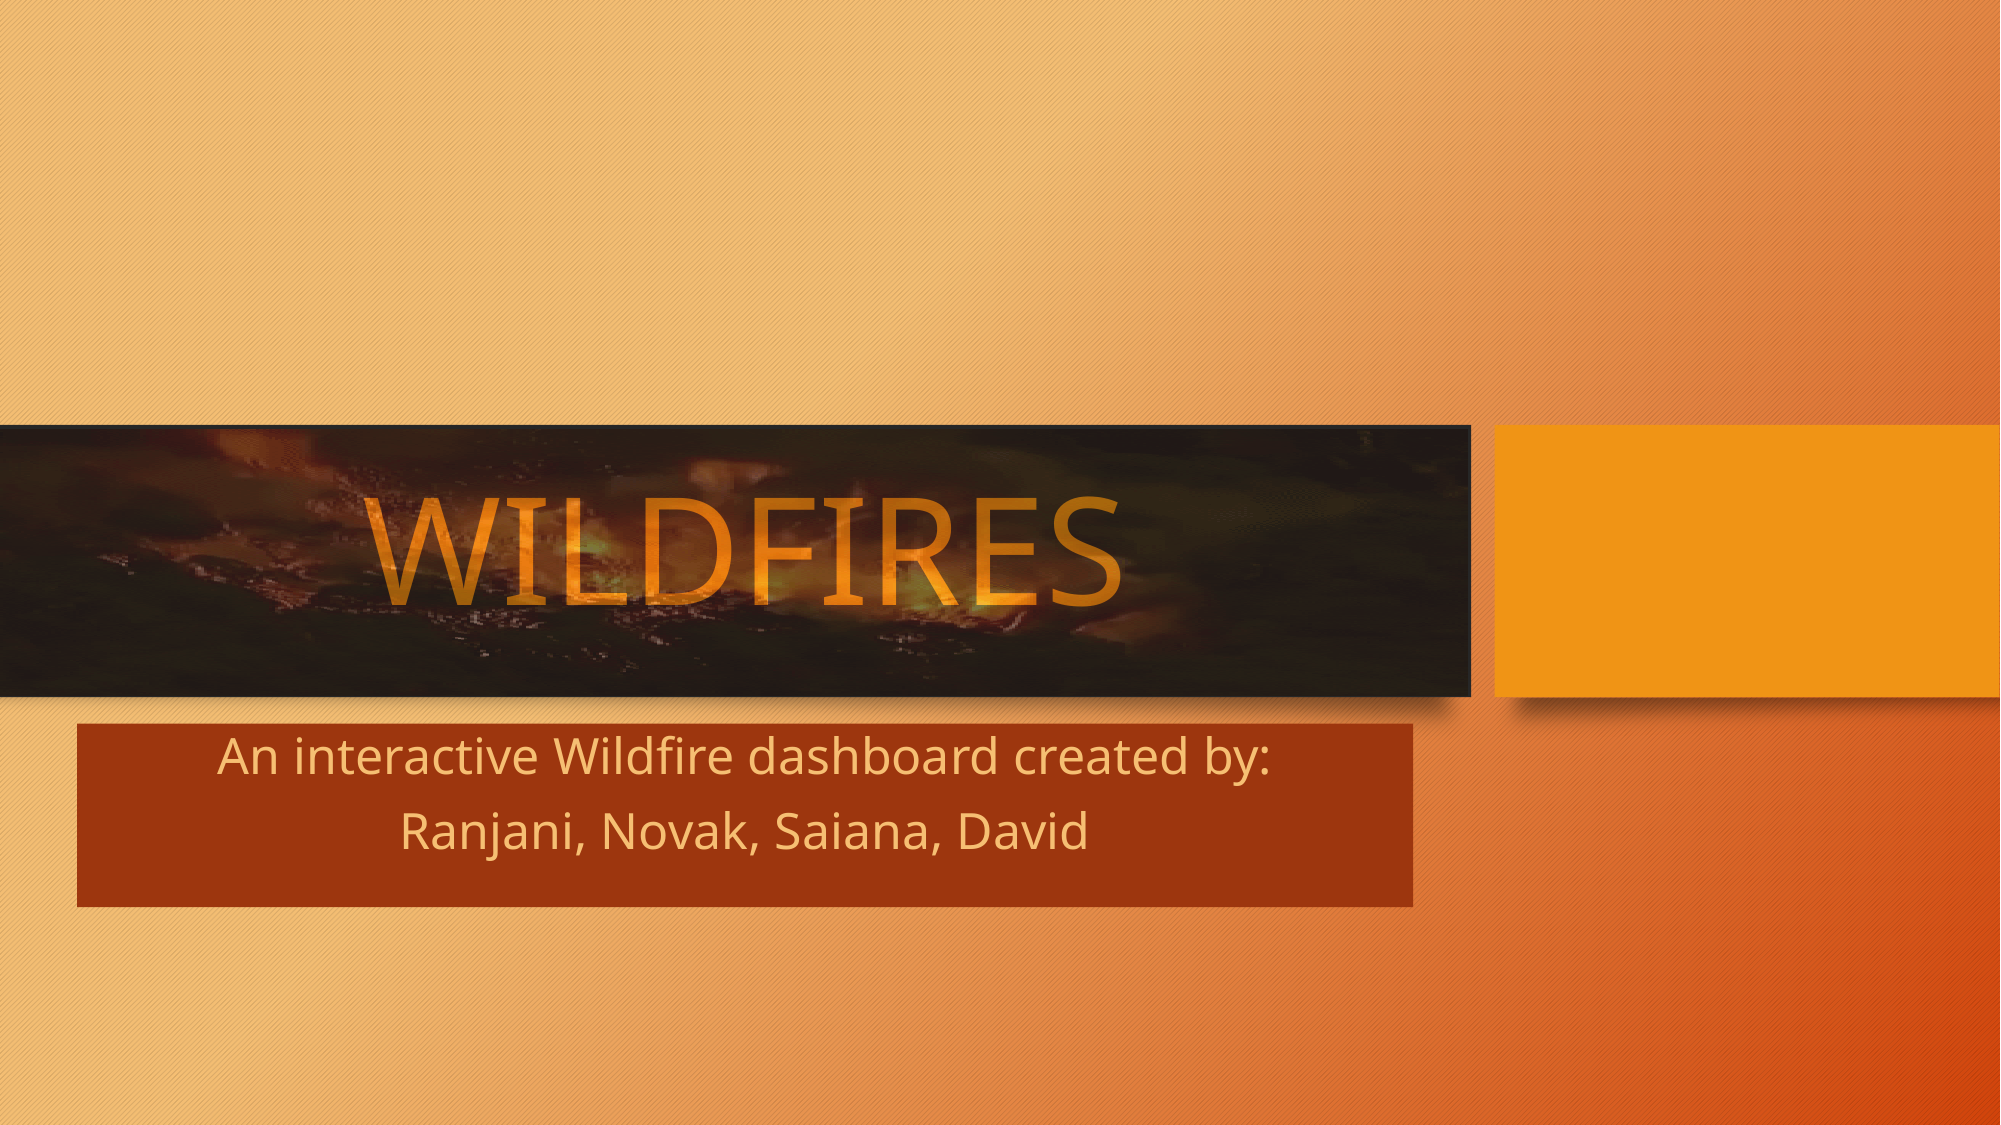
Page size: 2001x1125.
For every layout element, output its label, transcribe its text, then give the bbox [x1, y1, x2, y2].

picture [0, 698, 1472, 742]
picture [1494, 698, 2000, 742]
picture [0, 429, 1469, 696]
subtitle An interactive Wildfire dashboard created by: Ranjani, Novak, Saiana, David [77, 723, 1414, 908]
